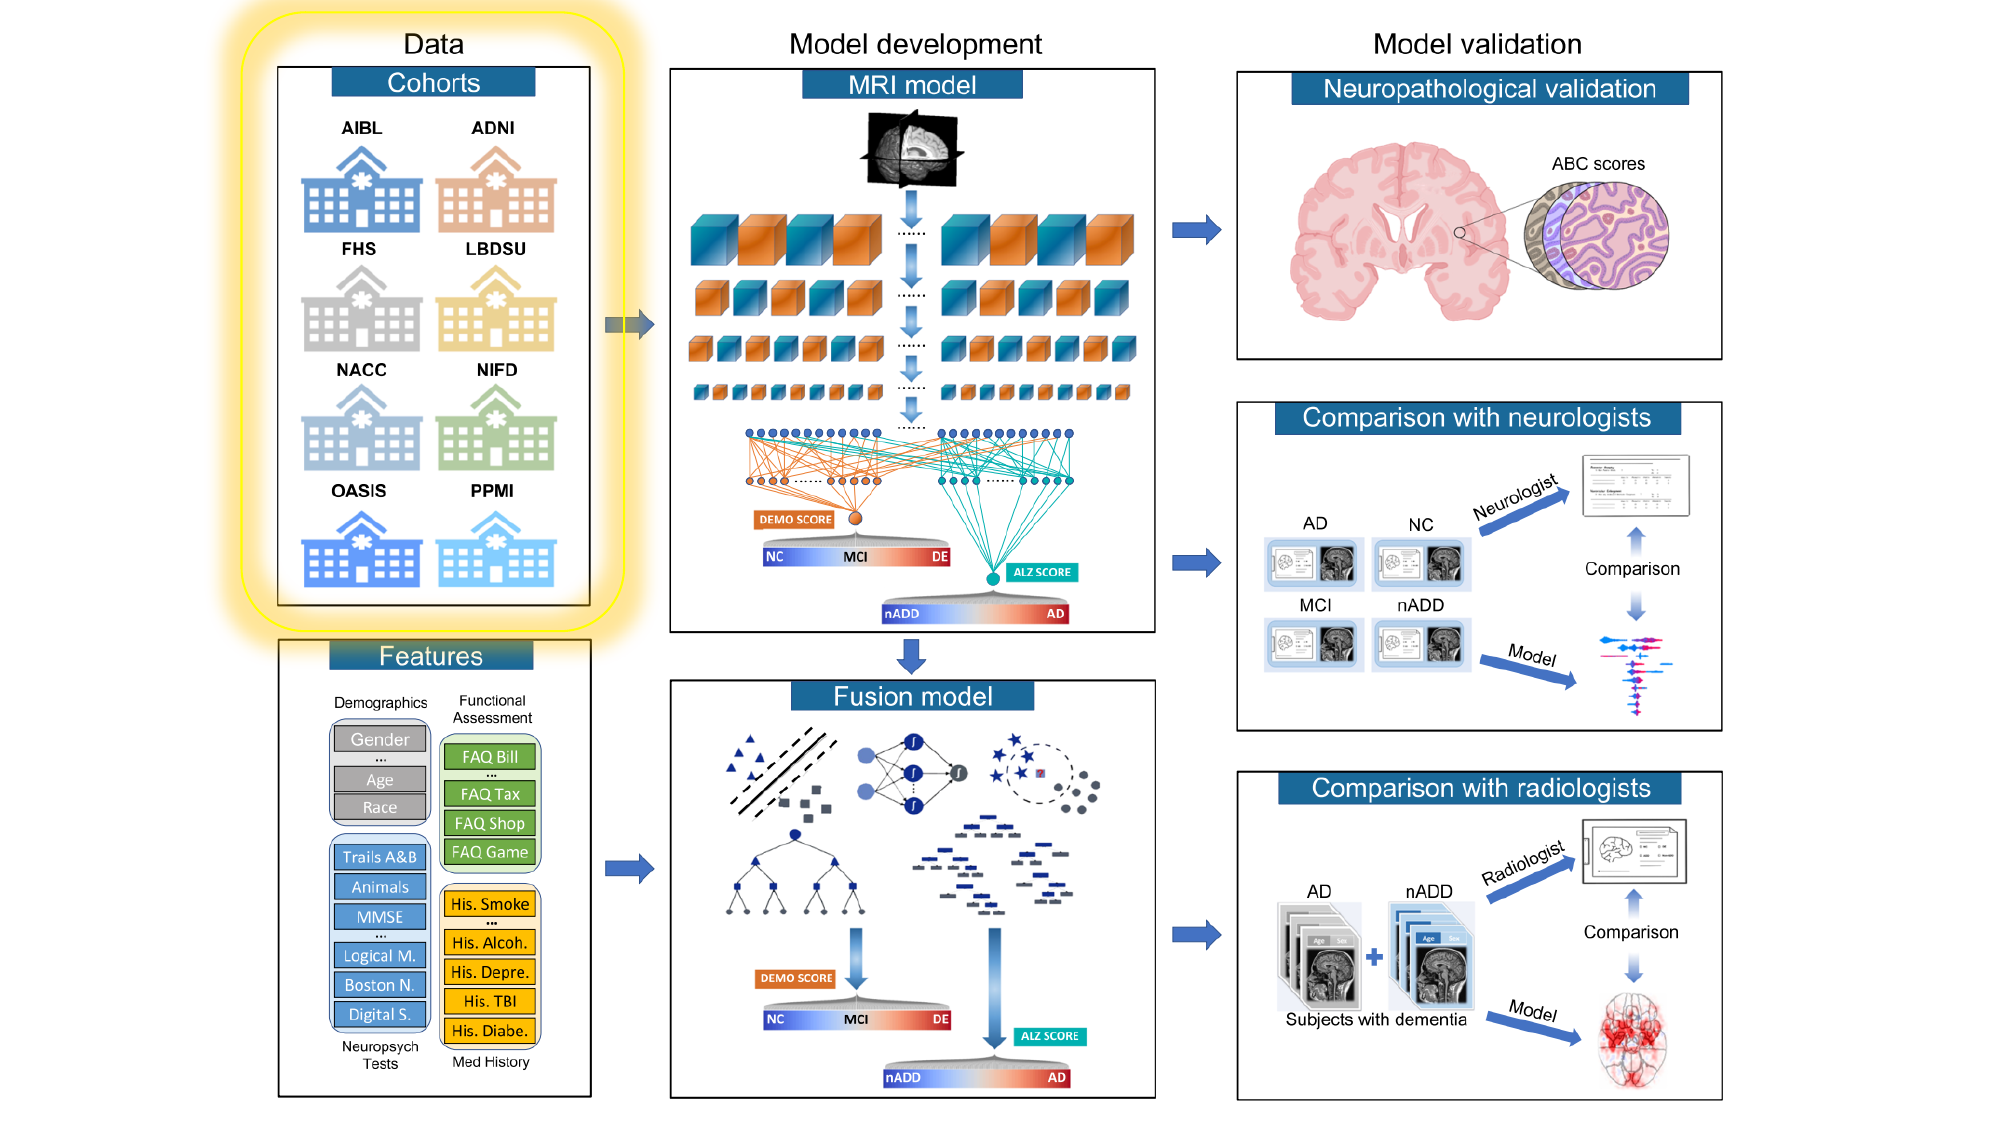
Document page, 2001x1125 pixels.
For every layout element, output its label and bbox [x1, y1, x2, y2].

text_box [240, 40, 251, 603]
picture [251, 12, 1749, 1113]
